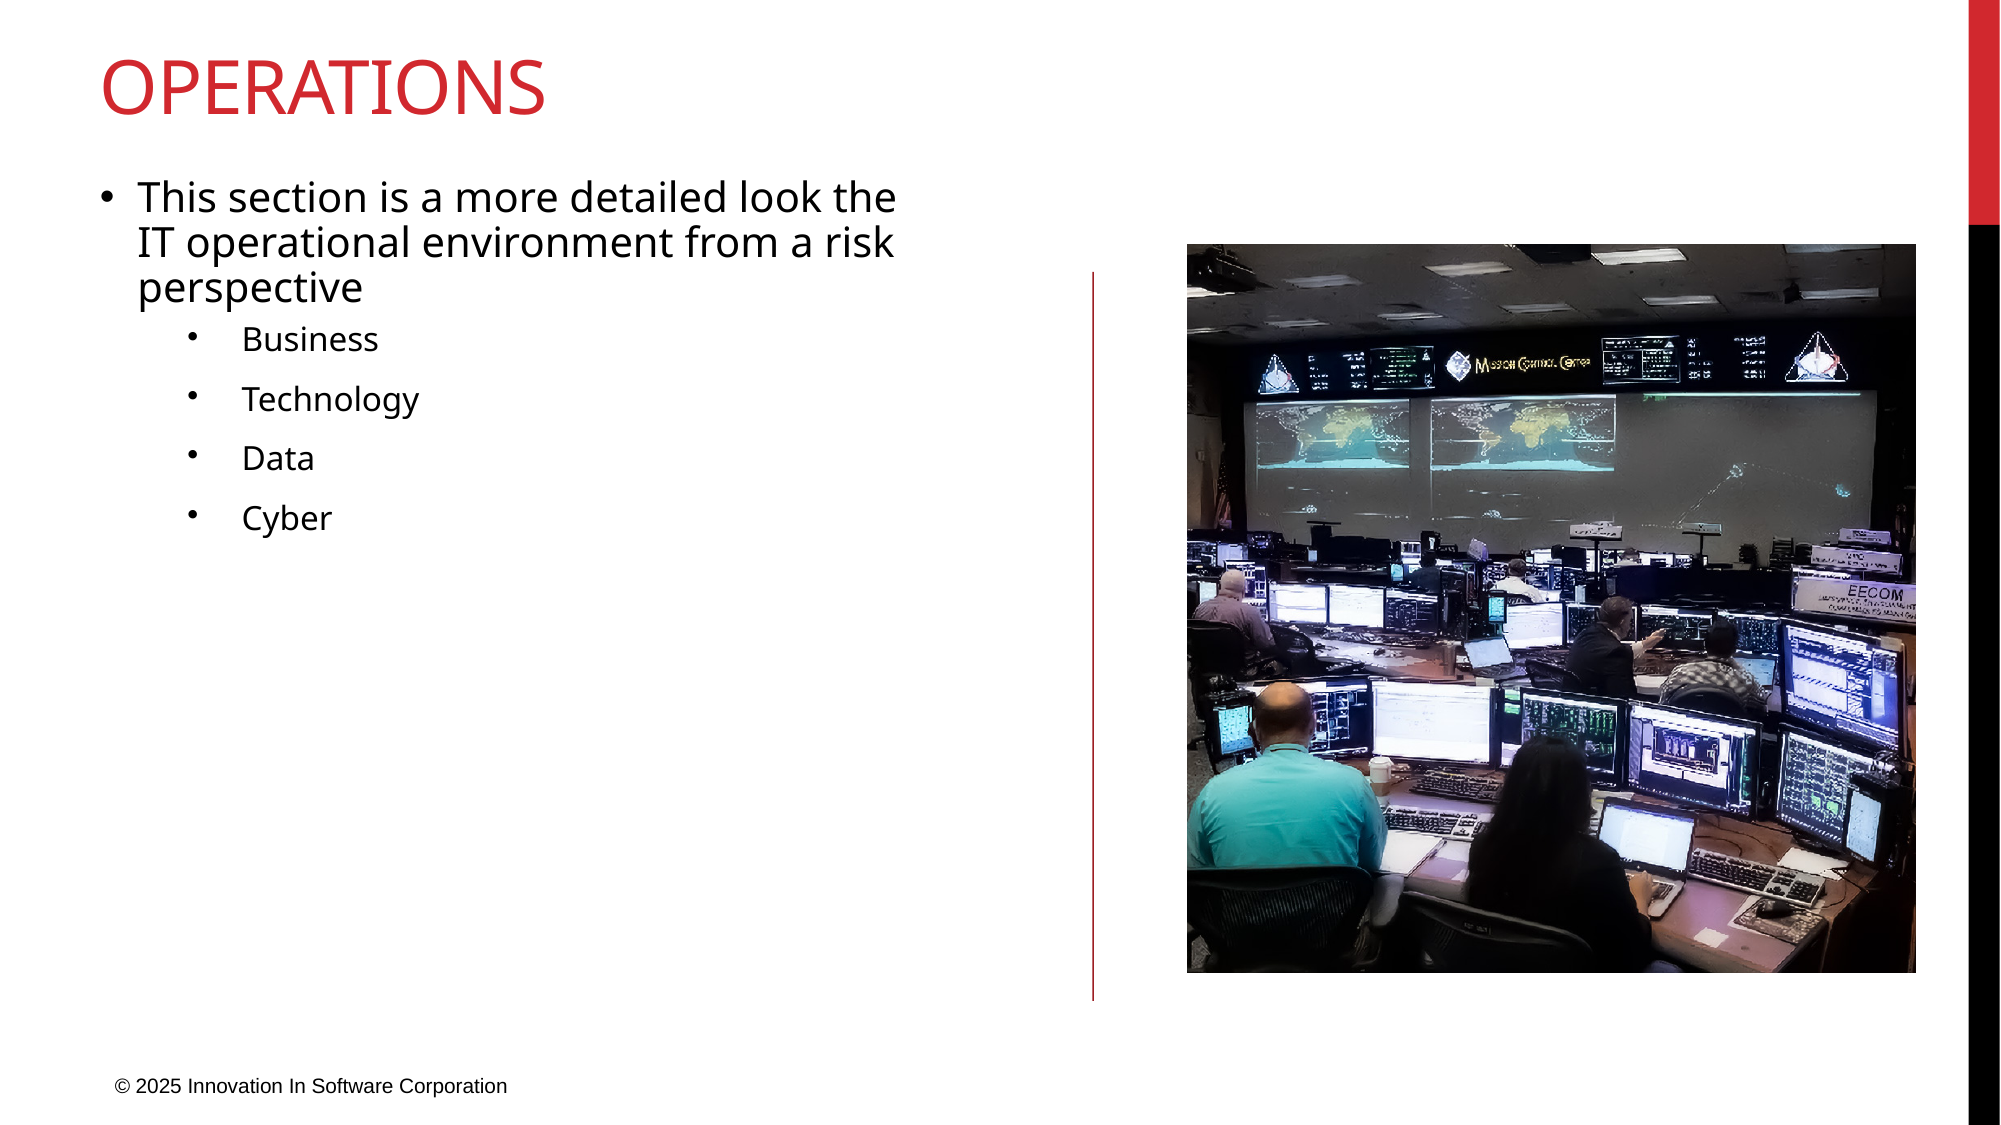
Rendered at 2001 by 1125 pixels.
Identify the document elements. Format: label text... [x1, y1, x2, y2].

footer © 2025 Innovation In Software Corporation [99, 1065, 850, 1112]
picture [1187, 243, 1916, 973]
list This section is a more detailed look the IT operational environment from a risk perspective Business Technology Data Cyber [99, 176, 914, 1005]
title operations [99, 0, 1820, 188]
